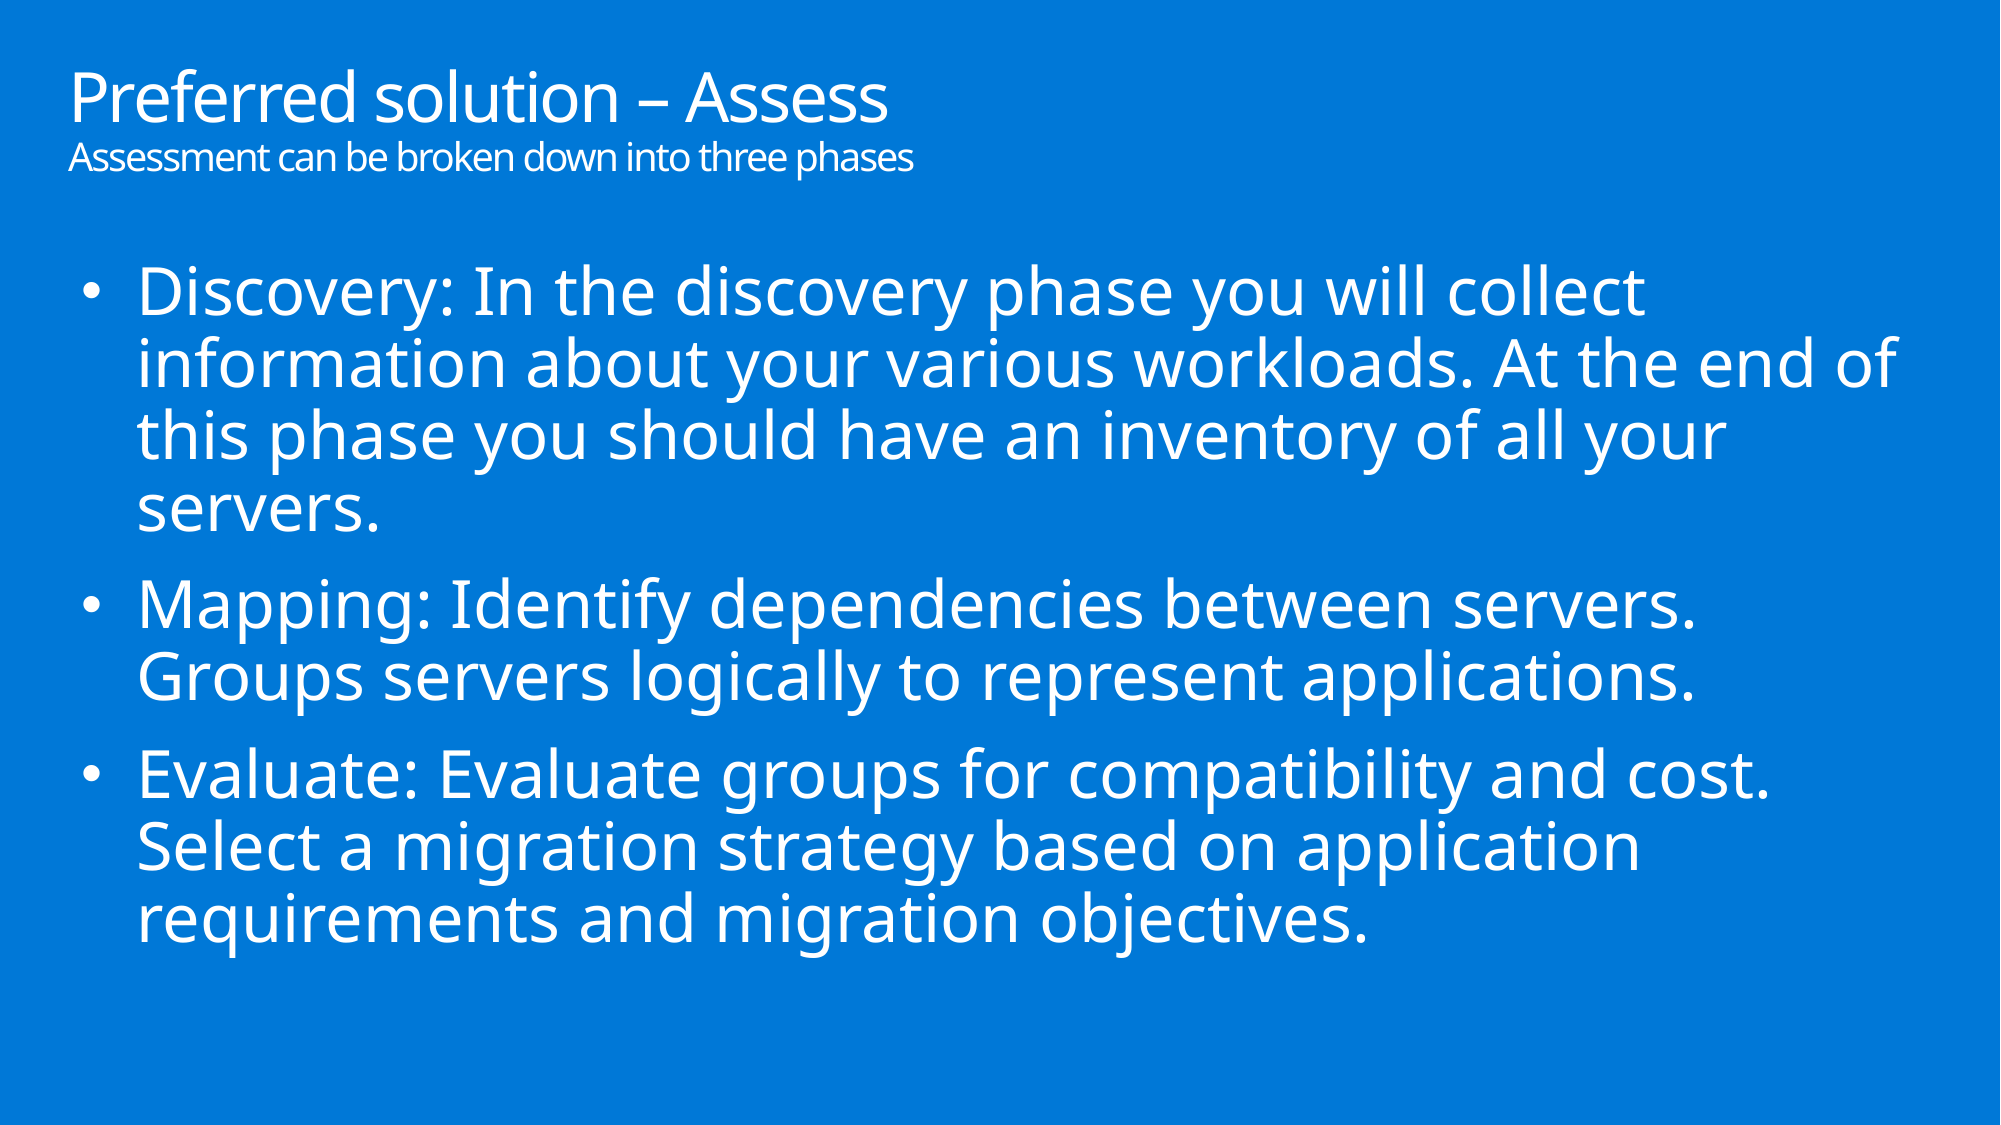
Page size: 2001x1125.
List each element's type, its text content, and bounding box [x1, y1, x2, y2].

title Preferred solution – Assess Assessment can be broken down into three phases [44, 47, 1957, 196]
list Discovery: In the discovery phase you will collect information about your various workloads. At the end of this phase you should have an inventory of all your servers. Mapping: Identify dependencies between servers. Groups servers logically to represent applications. Evaluate: Evaluate groups for compatibility and cost. Select a migration strategy based on application requirements and migration objectives. [57, 242, 1927, 1102]
